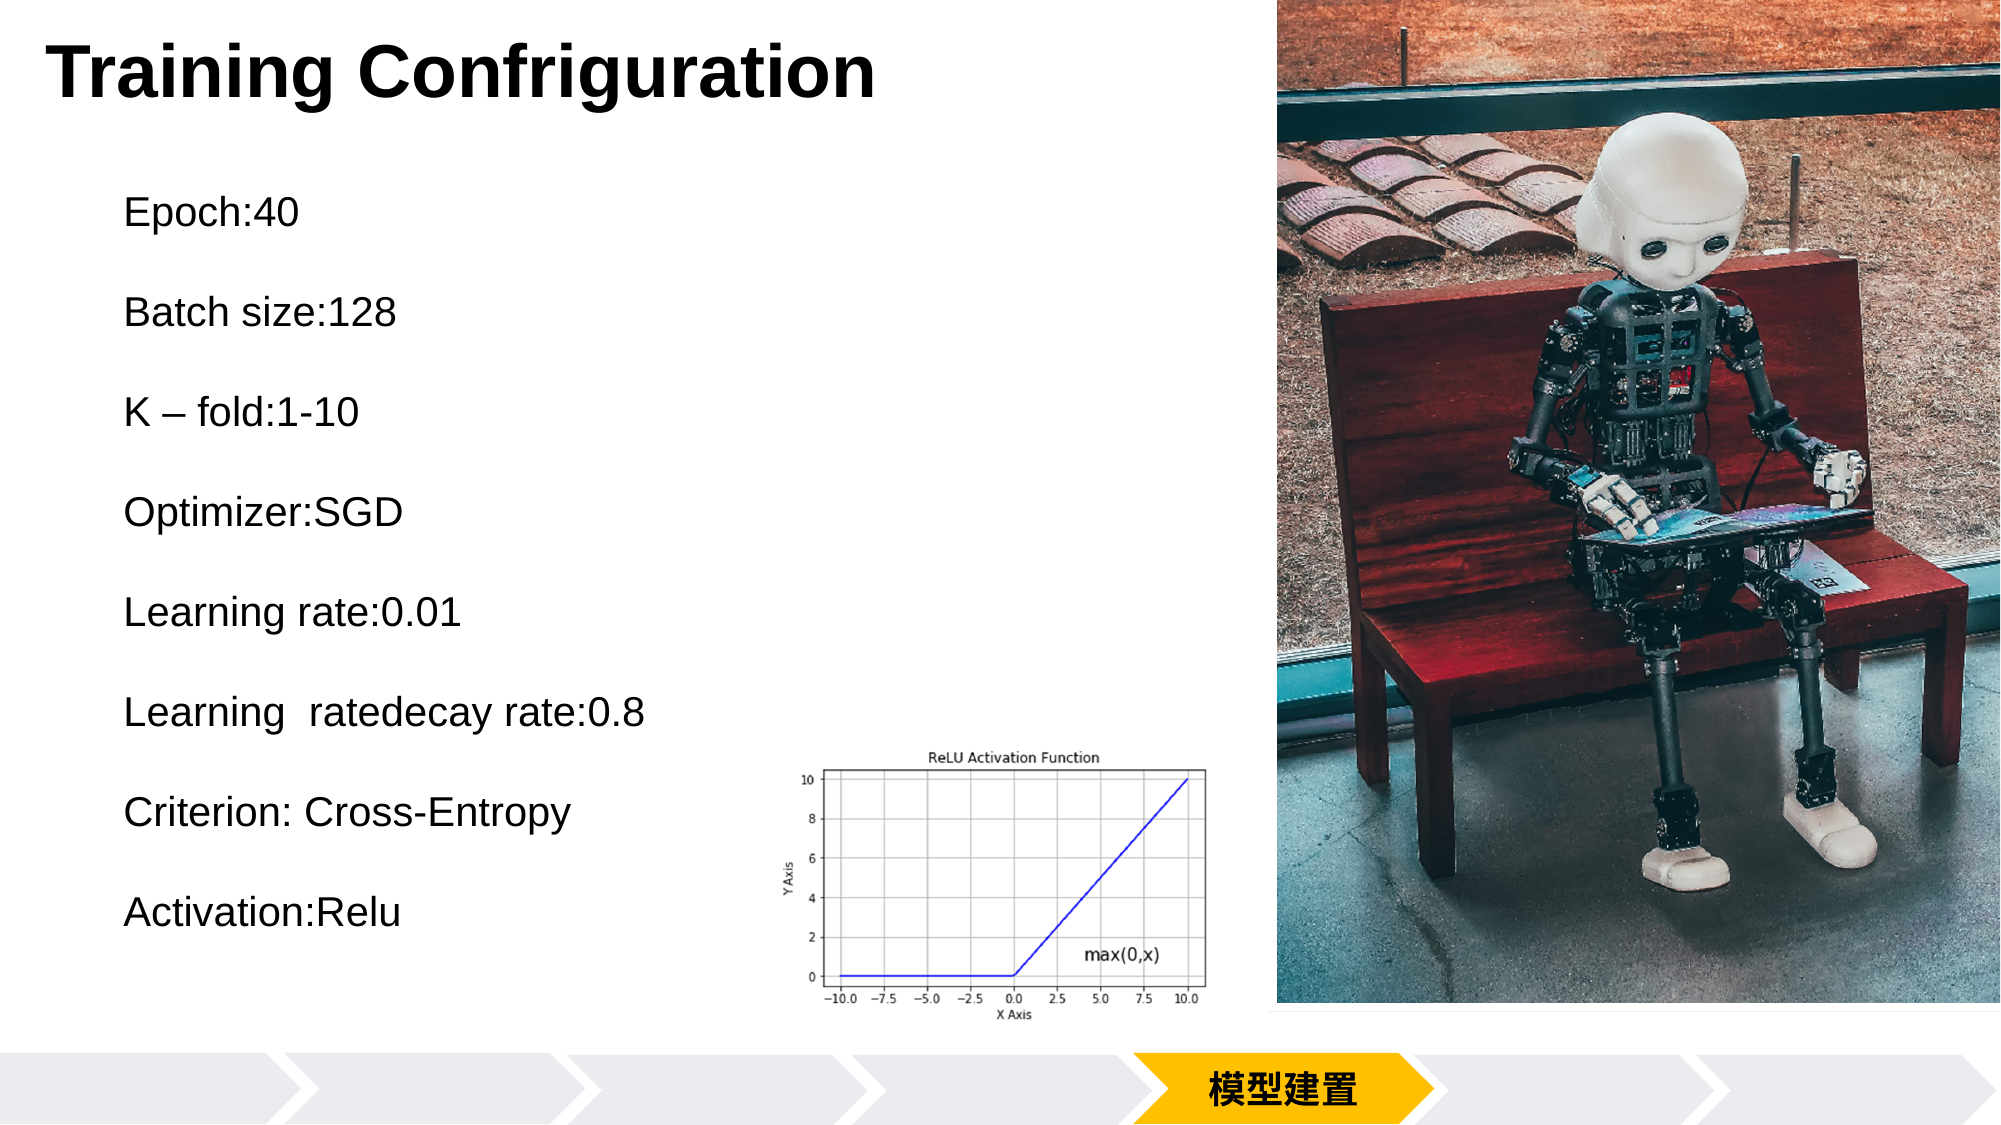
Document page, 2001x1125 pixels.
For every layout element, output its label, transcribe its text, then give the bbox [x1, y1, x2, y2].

picture [1266, 0, 2001, 1092]
picture [773, 742, 1224, 1029]
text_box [0, 1052, 1997, 1125]
text_box Epoch:40 Batch size:128 K – fold:1-10 Optimizer:SGD Learning rate:0.01 Learning ratedecay rate:0.8 Criterion: Cross-Entropy Activation:Relu [108, 176, 831, 943]
text_box Training Confriguration [30, 15, 1098, 121]
